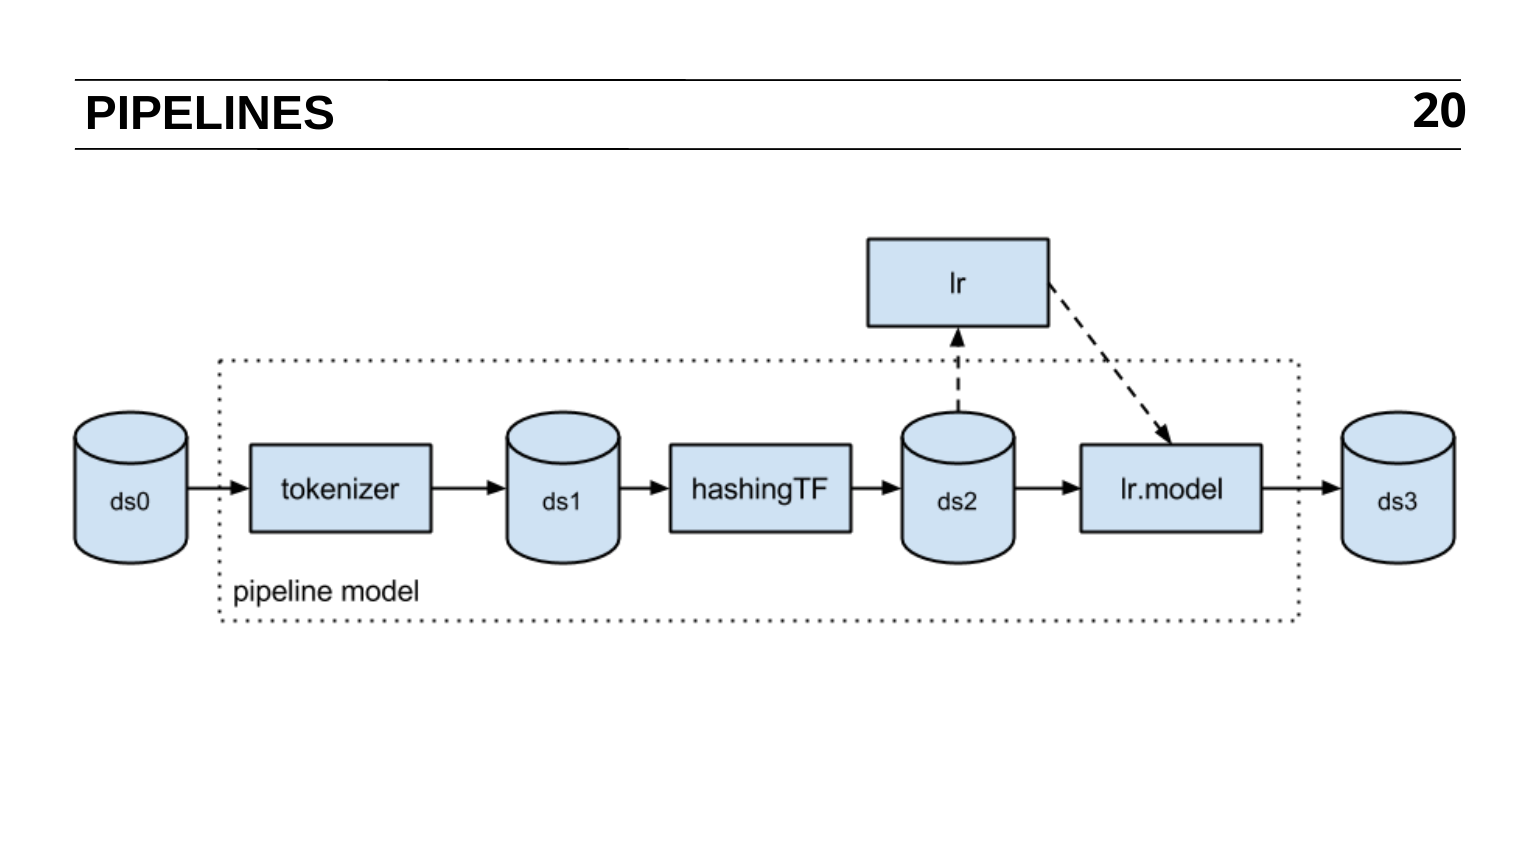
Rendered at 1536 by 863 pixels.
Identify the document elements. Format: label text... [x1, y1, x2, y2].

slide_number 20 [1410, 83, 1470, 142]
title PIPELINES [76, 82, 1369, 223]
picture [61, 223, 1475, 640]
